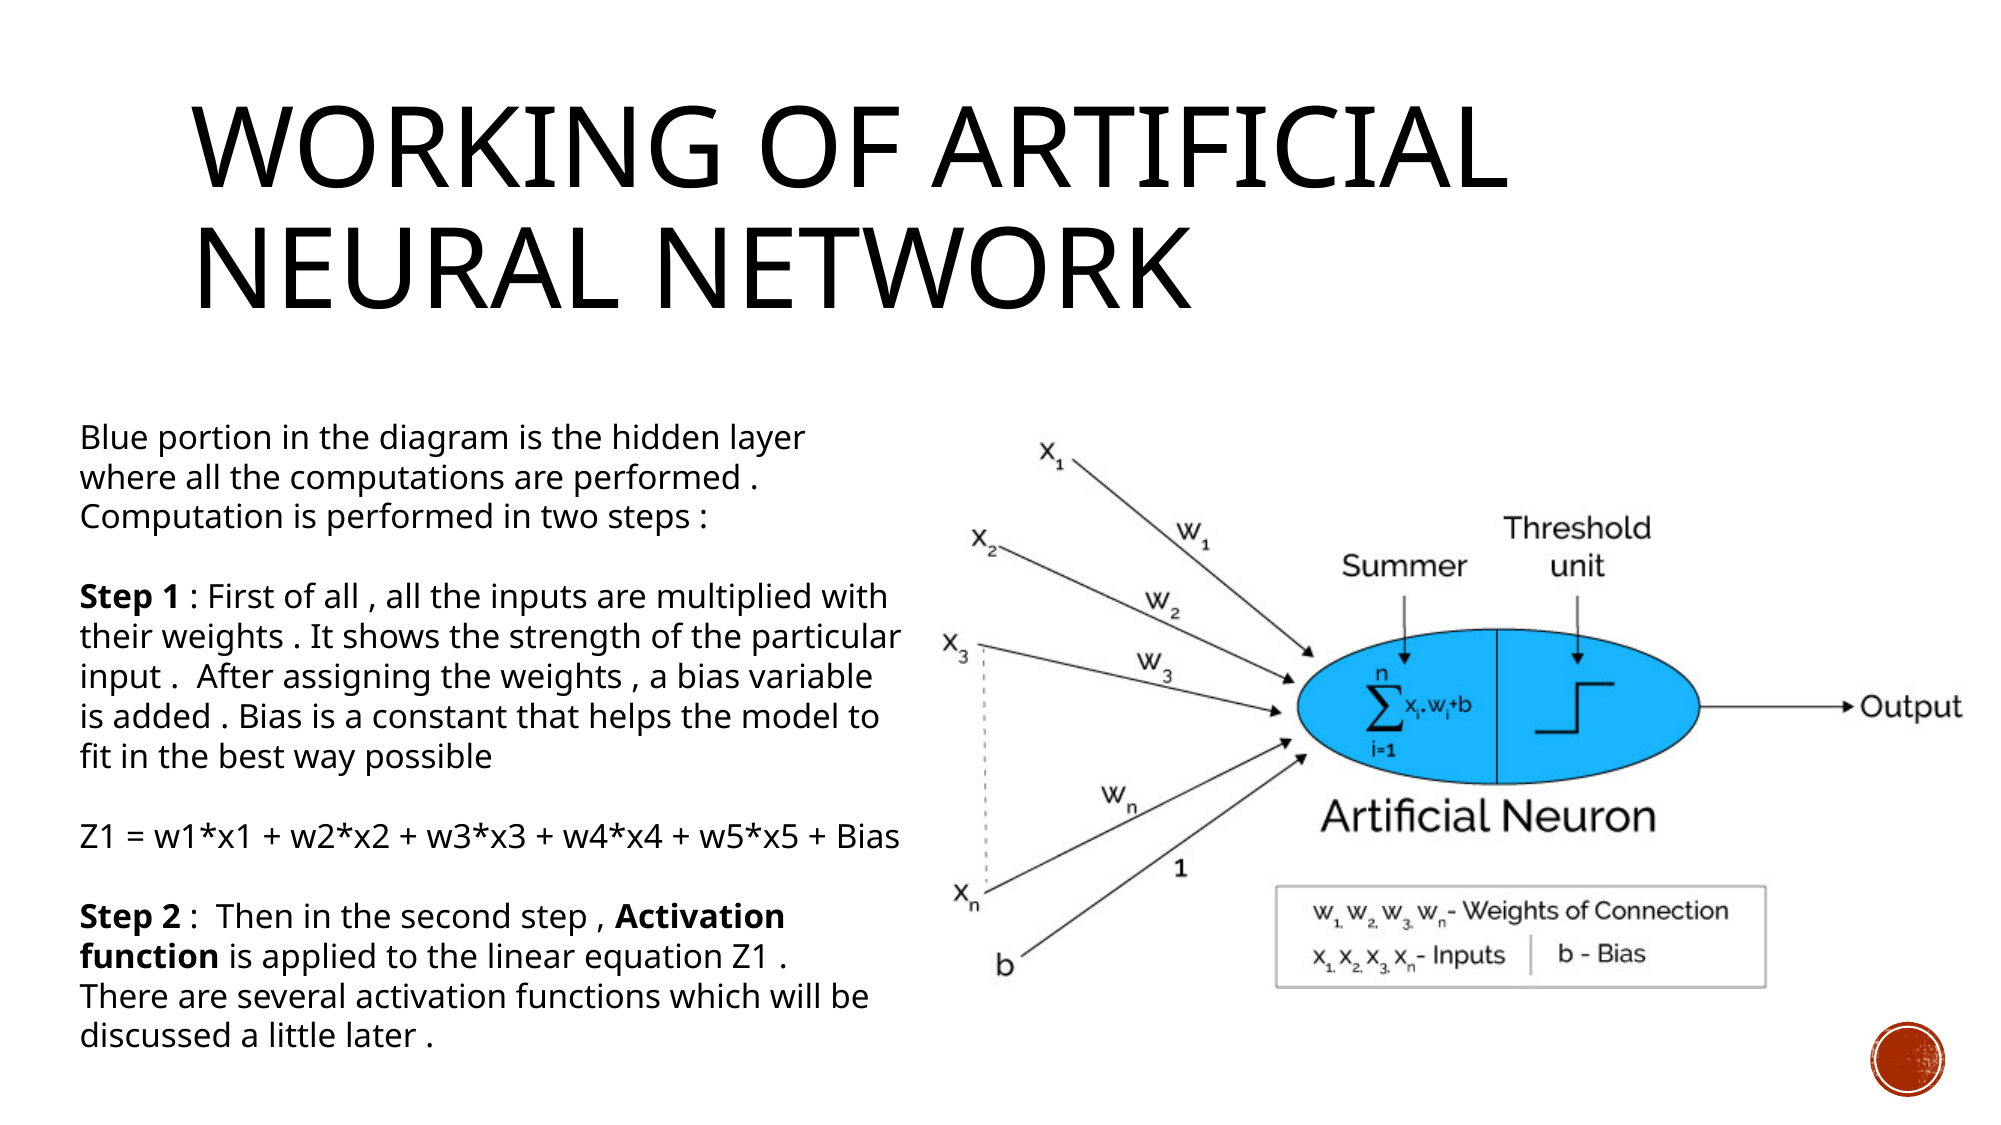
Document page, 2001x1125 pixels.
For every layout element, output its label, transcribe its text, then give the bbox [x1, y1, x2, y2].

picture [941, 432, 1963, 989]
title Working of Artificial Neural Network [175, 79, 1826, 344]
text_box Blue portion in the diagram is the hidden layer where all the computations are performed . Computation is performed in two steps : Step 1 : First of all , all the inputs are multiplied with their weights . It shows the strength of the particular input . After assigning the weights , a bias variable is added . Bias is a constant that helps the model to fit in the best way possible Z1 = w1*x1 + w2*x2 + w3*x3 + w4*x4 + w5*x5 + Bias Step 2 : Then in the second step , Activation function is applied to the linear equation Z1 . There are several activation functions which will be discussed a little later . [64, 408, 922, 1062]
